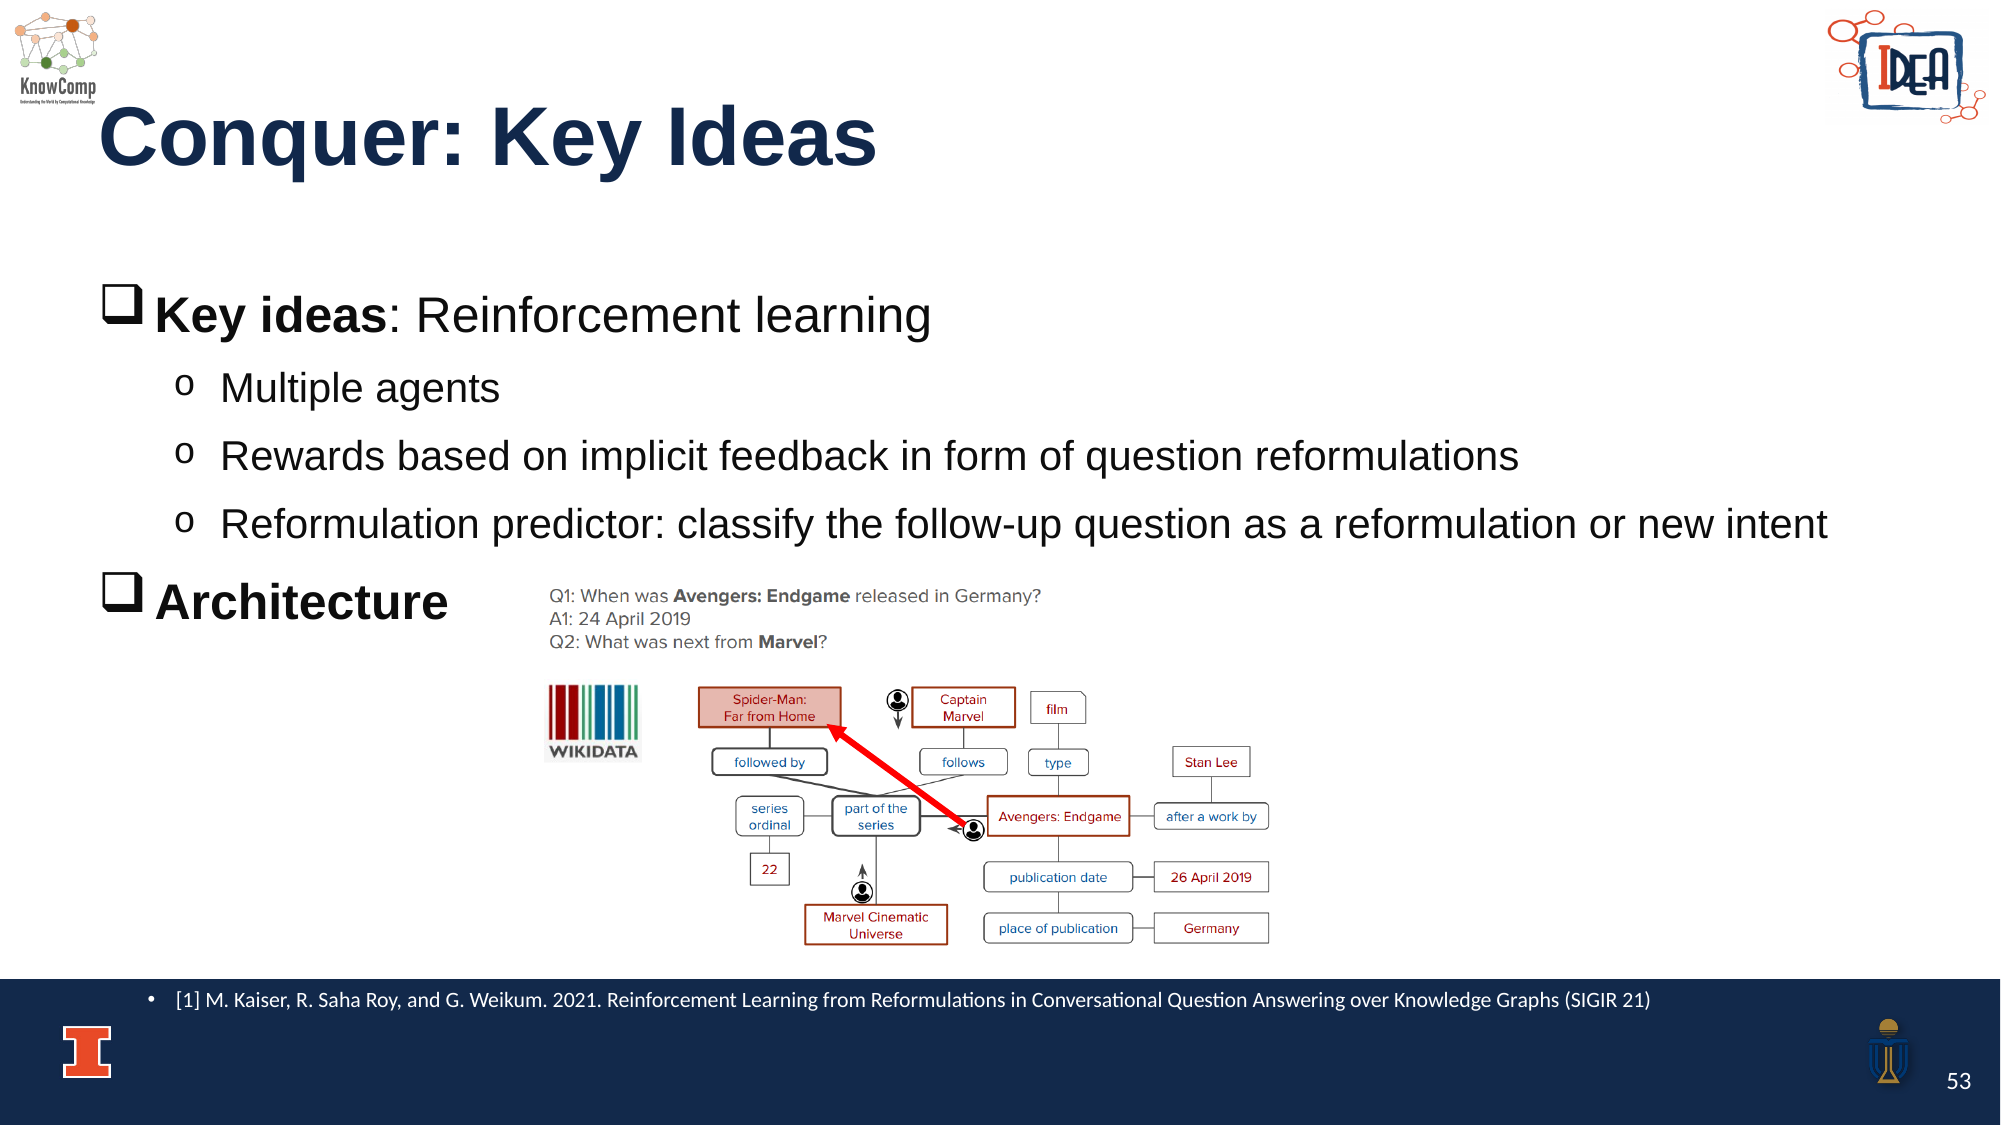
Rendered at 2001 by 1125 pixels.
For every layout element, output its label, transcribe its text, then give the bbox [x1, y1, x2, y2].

slide_number 53 [1649, 1050, 1987, 1110]
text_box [826, 723, 965, 826]
picture [0, 0, 2001, 1125]
text_box [1] M. Kaiser, R. Saha Roy, and G. Weikum. 2021. Reinforcement Learning from Reformulations in Conversational Question Answering over Knowledge Graphs (SIGIR 21) [132, 978, 1709, 1019]
title Conquer: Key Ideas [83, 45, 1900, 233]
list Key ideas: Reinforcement learning Multiple agents Rewards based on implicit feedback in form of question reformulations Reformulation predictor: classify the follow-up question as a reformulation or new intent Architecture [83, 262, 1900, 1005]
